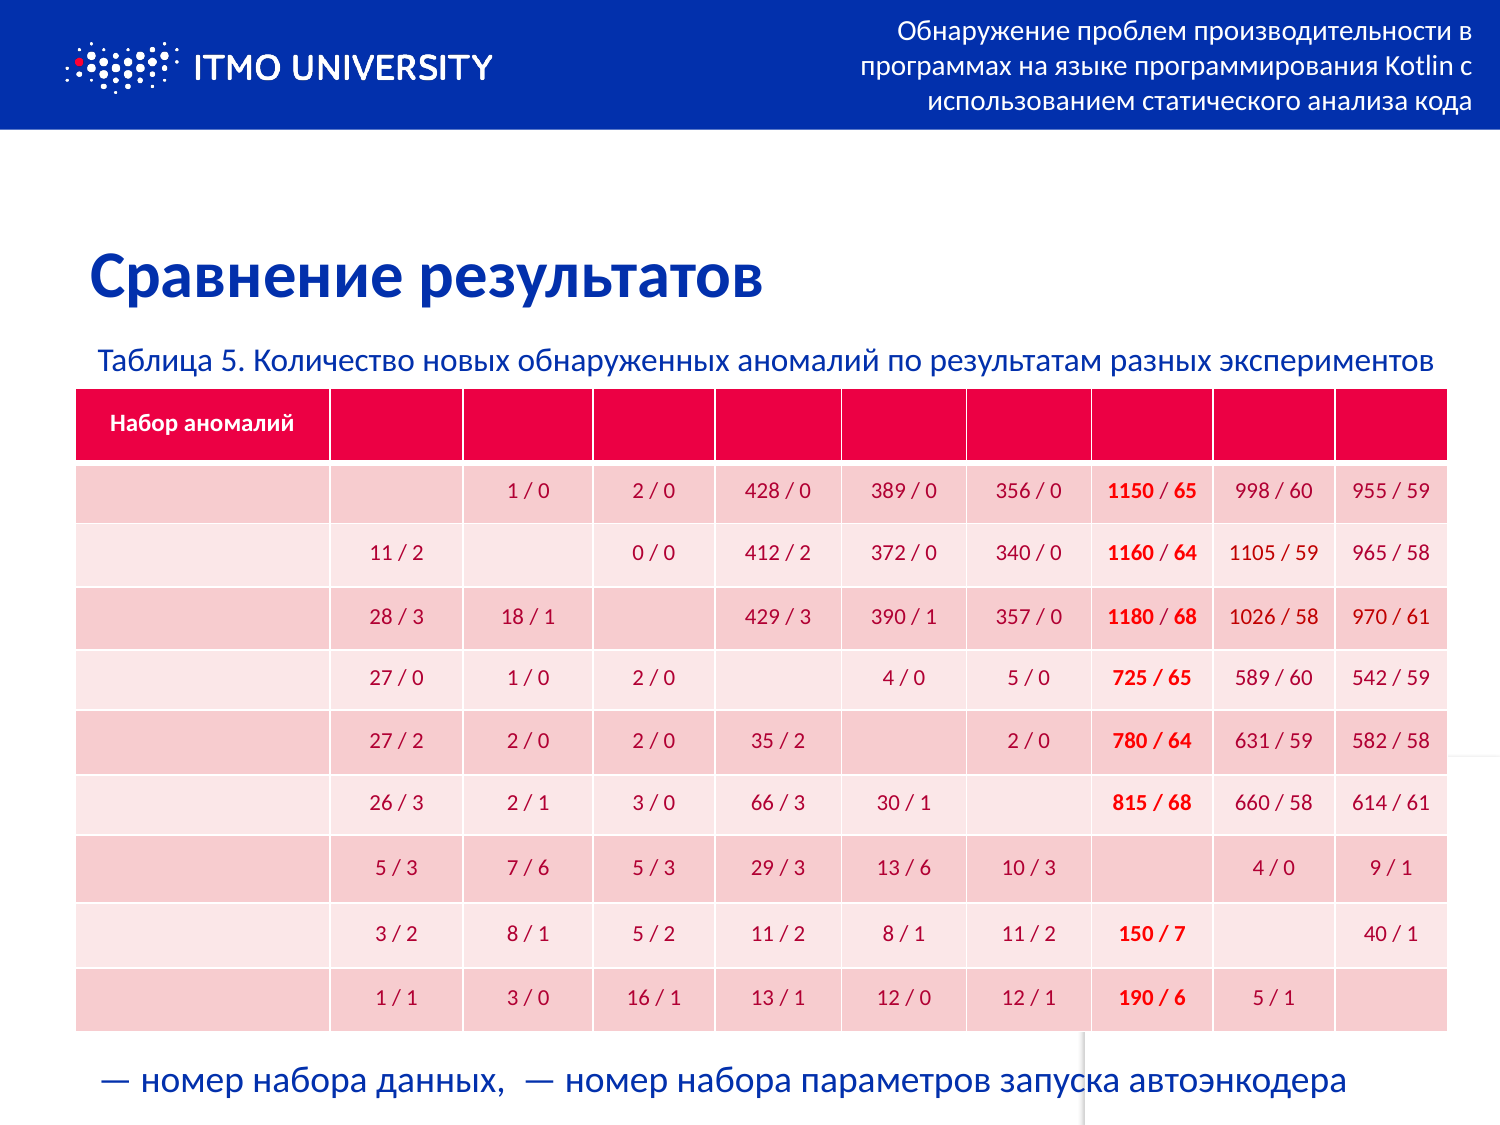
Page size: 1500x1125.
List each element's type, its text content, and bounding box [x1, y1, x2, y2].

picture [0, 0, 545, 140]
title Сравнение результатов [75, 202, 1210, 339]
footer Обнаружение проблем производительности в программах на языке программирования Kotlin с использованием статического анализа кода [724, 11, 1488, 117]
text_box Таблица 5. Количество новых обнаруженных аномалий по результатам разных экспериментов [83, 330, 1452, 386]
text_box [1084, 756, 1500, 1125]
